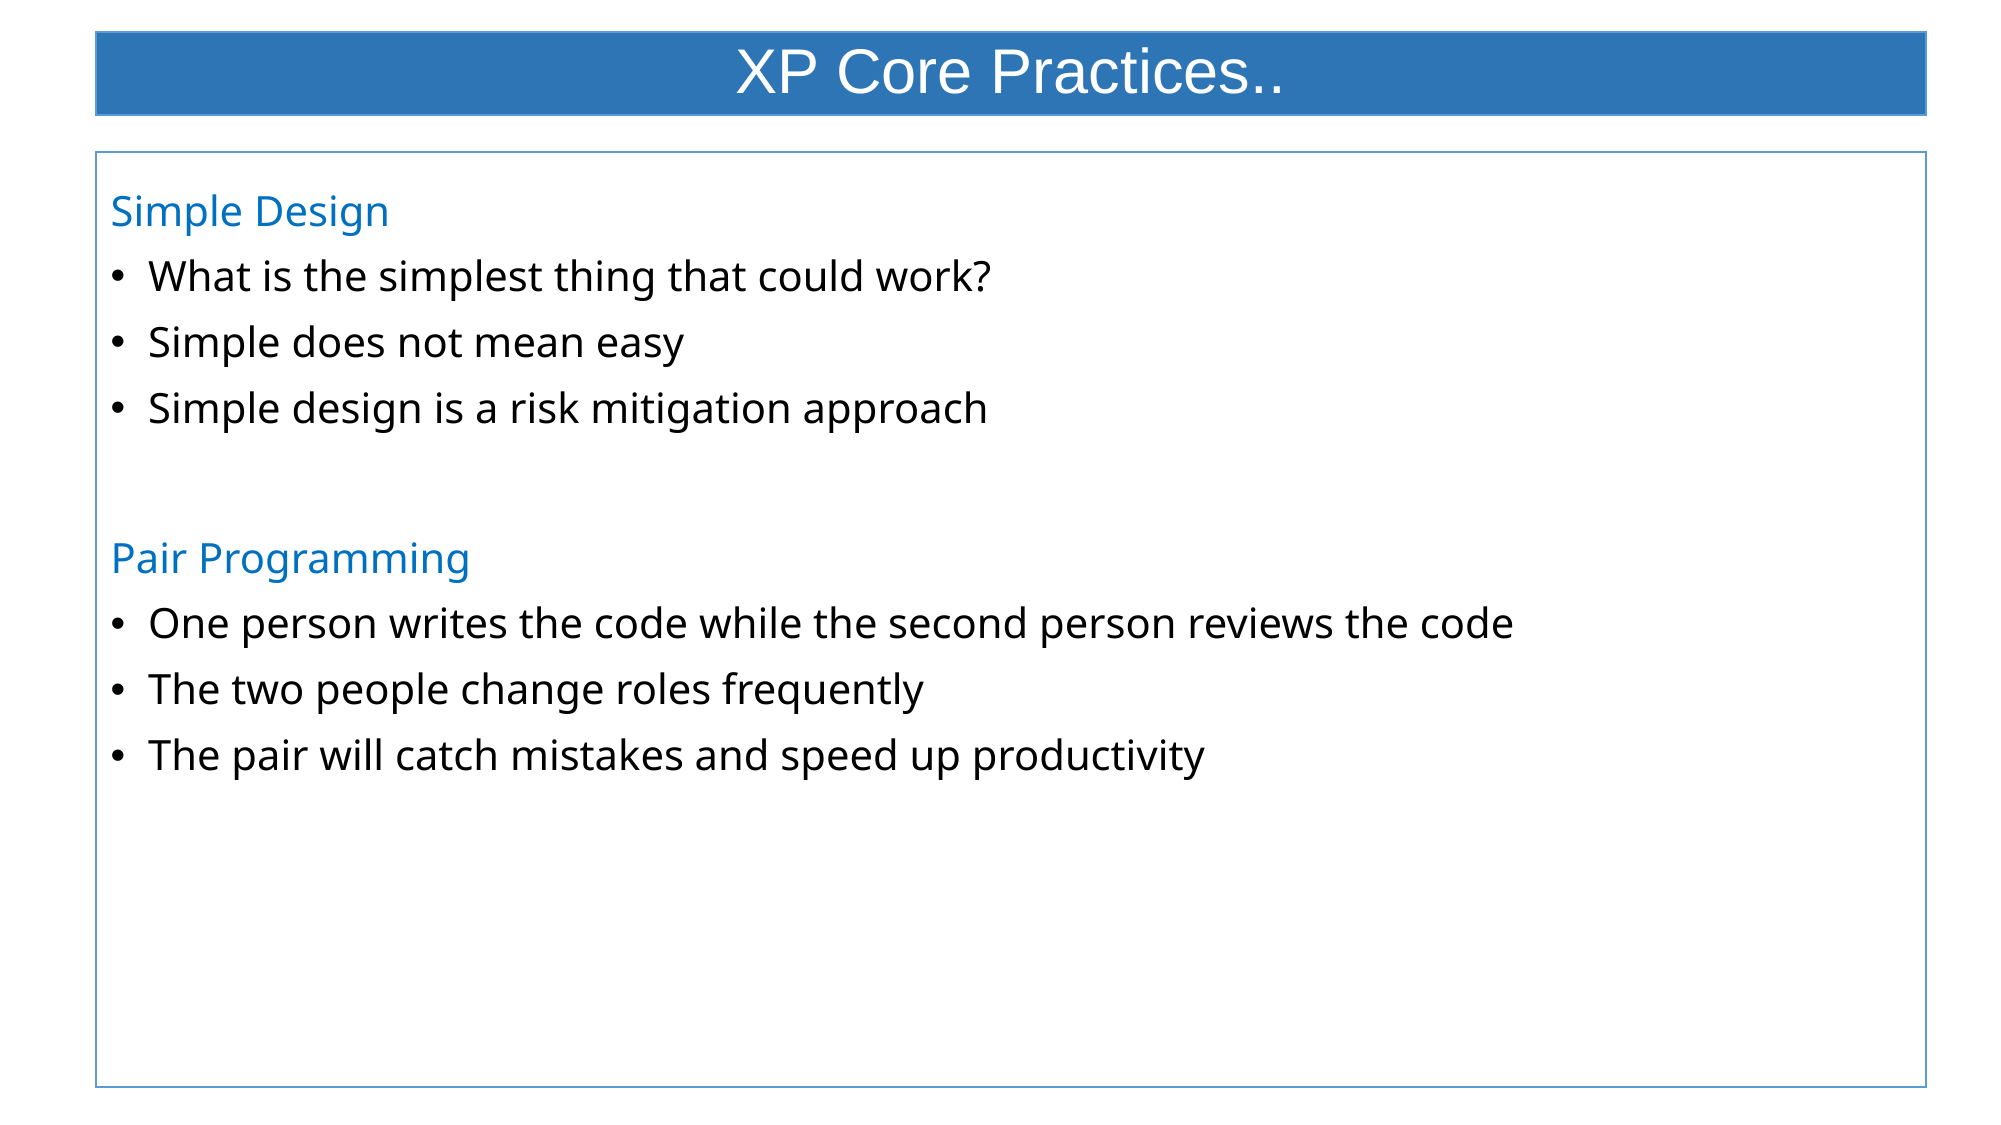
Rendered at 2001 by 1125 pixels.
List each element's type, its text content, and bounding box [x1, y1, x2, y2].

title XP Core Practices.. [95, 31, 1927, 116]
list Simple Design What is the simplest thing that could work? Simple does not mean easy Simple design is a risk mitigation approach Pair Programming One person writes the code while the second person reviews the code The two people change roles frequently The pair will catch mistakes and speed up productivity [95, 151, 1927, 1088]
